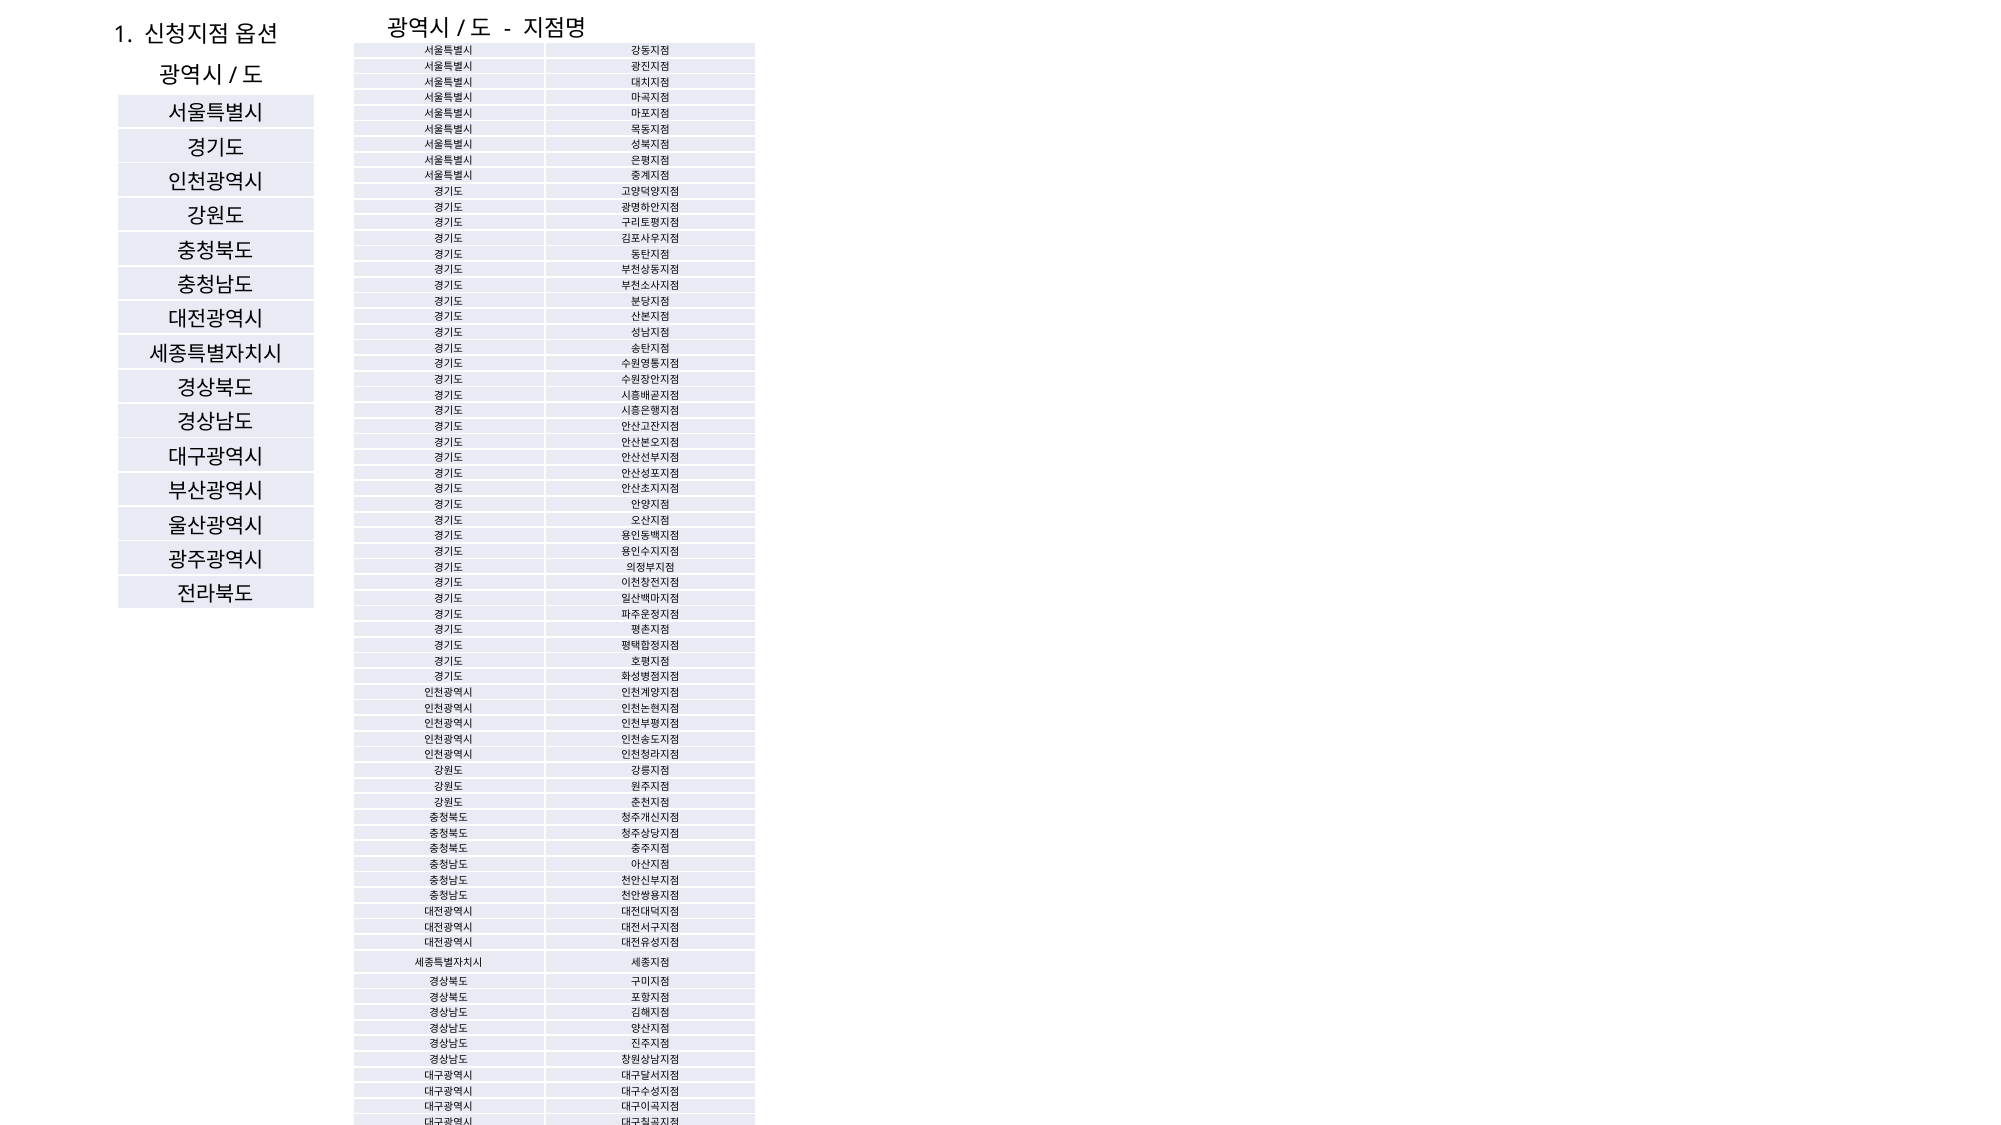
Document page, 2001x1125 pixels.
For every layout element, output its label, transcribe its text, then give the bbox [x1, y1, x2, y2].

table_cell 천안쌍용지점 [546, 888, 755, 902]
table_cell 진주지점 [546, 1036, 755, 1050]
table_cell 경상남도 [354, 1052, 544, 1066]
table_cell 충청북도 [118, 232, 314, 265]
table_cell 평촌지점 [546, 622, 755, 636]
table_cell 경기도 [354, 215, 544, 229]
table_cell 충청남도 [354, 872, 544, 886]
table_cell 세종특별자치시 [118, 335, 314, 368]
table_cell 충청남도 [354, 857, 544, 871]
table_cell 중계지점 [546, 168, 755, 182]
table_cell 경상북도 [118, 370, 314, 402]
table_cell 대구광역시 [354, 1068, 544, 1081]
table_cell 고양덕양지점 [546, 184, 755, 198]
table_header 서울특별시 [354, 43, 544, 57]
table_cell 경기도 [354, 466, 544, 479]
table_cell 안양지점 [546, 497, 755, 511]
table_cell 경기도 [354, 340, 544, 354]
table_cell 경상남도 [354, 1021, 544, 1034]
table_cell 경기도 [354, 278, 544, 292]
table_cell 성북지점 [546, 137, 755, 151]
table_cell 경기도 [354, 653, 544, 667]
table_cell 서울특별시 [354, 106, 544, 120]
table_cell 천안신부지점 [546, 872, 755, 886]
table_cell 경상남도 [354, 1005, 544, 1019]
table_cell 대전광역시 [354, 935, 544, 949]
table_cell 마곡지점 [546, 90, 755, 104]
table_cell 경기도 [354, 481, 544, 495]
table_cell 청주상당지점 [546, 826, 755, 839]
table_cell 안산성포지점 [546, 466, 755, 479]
table_cell 동탄지점 [546, 246, 755, 260]
table_cell 인천광역시 [354, 732, 544, 746]
table_cell 광명하안지점 [546, 200, 755, 213]
table_cell 의정부지점 [546, 559, 755, 573]
table_cell 청주개신지점 [546, 810, 755, 824]
table_cell 인천계양지점 [546, 685, 755, 699]
table_cell 강원도 [354, 763, 544, 777]
table_cell 일산백마지점 [546, 591, 755, 605]
table_cell 경기도 [354, 559, 544, 573]
table_cell 파주운정지점 [546, 606, 755, 620]
table_cell 경기도 [354, 262, 544, 276]
table_cell 인천논현지점 [546, 700, 755, 714]
table_cell 충청북도 [354, 826, 544, 839]
table_cell 경기도 [354, 434, 544, 448]
table_cell 경기도 [354, 184, 544, 198]
table_cell 경기도 [354, 356, 544, 370]
text_box 1. 신청지점 옵션 [98, 12, 301, 55]
table_cell 경기도 [354, 293, 544, 307]
table_cell 경기도 [354, 575, 544, 589]
table_cell 경기도 [354, 544, 544, 558]
table_cell 광주광역시 [118, 541, 314, 574]
table_cell 경기도 [354, 638, 544, 652]
table_cell 용인수지지점 [546, 544, 755, 558]
table_cell 안산본오지점 [546, 434, 755, 448]
table_cell 은평지점 [546, 153, 755, 166]
table_cell 아산지점 [546, 857, 755, 871]
table_cell 대전광역시 [354, 904, 544, 918]
table_cell 경기도 [354, 450, 544, 464]
table_cell 서울특별시 [354, 168, 544, 182]
table_cell 인천부평지점 [546, 716, 755, 730]
table_cell 구리토평지점 [546, 215, 755, 229]
table_cell 수원장안지점 [546, 372, 755, 386]
table_cell 오산지점 [546, 513, 755, 526]
table_cell 세종특별자치시 [354, 951, 544, 972]
table_cell 경기도 [354, 231, 544, 245]
table_cell 광진지점 [546, 59, 755, 73]
table_cell 목동지점 [546, 121, 755, 135]
table_cell 세종지점 [546, 951, 755, 972]
table_cell 용인동백지점 [546, 528, 755, 542]
table_cell 수원영통지점 [546, 356, 755, 370]
table_cell 서울특별시 [354, 90, 544, 104]
text_box 광역시/도 [144, 53, 279, 96]
table_cell 이천창전지점 [546, 575, 755, 589]
table_cell 인천광역시 [354, 700, 544, 714]
table_cell 구미지점 [546, 974, 755, 988]
table_cell 대전서구지점 [546, 919, 755, 933]
table_cell 경상남도 [354, 1036, 544, 1050]
table_cell 서울특별시 [354, 59, 544, 73]
text_box 광역시/도 - 지점명 [372, 6, 602, 49]
table_cell 부천상동지점 [546, 262, 755, 276]
table_cell 서울특별시 [354, 153, 544, 166]
table_cell 충청남도 [354, 888, 544, 902]
table_cell 강원도 [118, 198, 314, 230]
table_cell 경상남도 [118, 404, 314, 437]
table_cell 울산광역시 [118, 507, 314, 540]
table_cell 성남지점 [546, 325, 755, 339]
table_cell 시흥은행지점 [546, 403, 755, 417]
table_cell 충주지점 [546, 841, 755, 855]
table_cell 충청북도 [354, 810, 544, 824]
table_cell 춘천지점 [546, 794, 755, 808]
table_header 강동지점 [546, 43, 755, 57]
table_cell 산본지점 [546, 309, 755, 323]
table_cell 경기도 [354, 622, 544, 636]
table_cell 인천광역시 [354, 716, 544, 730]
table_cell 경상북도 [354, 974, 544, 988]
table_cell 김해지점 [546, 1005, 755, 1019]
table_cell 서울특별시 [354, 121, 544, 135]
table_cell 경기도 [354, 591, 544, 605]
table_cell 대구이곡지점 [546, 1099, 755, 1113]
table_header 서울특별시 [118, 95, 314, 127]
table_cell 경기도 [354, 528, 544, 542]
table_cell 시흥배곧지점 [546, 387, 755, 401]
table_cell 전라북도 [118, 576, 314, 608]
table_cell 분당지점 [546, 293, 755, 307]
table_cell 창원상남지점 [546, 1052, 755, 1066]
table_cell 인천청라지점 [546, 747, 755, 761]
table_cell 경기도 [354, 497, 544, 511]
table_cell 경기도 [354, 246, 544, 260]
table_cell 인천광역시 [354, 685, 544, 699]
table_cell 경기도 [354, 419, 544, 433]
table_cell 양산지점 [546, 1021, 755, 1034]
table_cell 경기도 [354, 309, 544, 323]
table_cell 대전유성지점 [546, 935, 755, 949]
table_cell 강원도 [354, 794, 544, 808]
table_cell 김포사우지점 [546, 231, 755, 245]
table_cell 경기도 [354, 387, 544, 401]
table_cell 마포지점 [546, 106, 755, 120]
table_cell 서울특별시 [354, 137, 544, 151]
table_cell 경기도 [354, 606, 544, 620]
table_cell 인천광역시 [354, 747, 544, 761]
table_cell 대구수성지점 [546, 1083, 755, 1097]
table_cell 대구광역시 [354, 1114, 544, 1125]
table_cell 강릉지점 [546, 763, 755, 777]
table_cell 서울특별시 [354, 74, 544, 88]
table_cell 호평지점 [546, 653, 755, 667]
table_cell 평택합정지점 [546, 638, 755, 652]
table_cell 충청북도 [354, 841, 544, 855]
table_cell 원주지점 [546, 779, 755, 792]
table_cell 부천소사지점 [546, 278, 755, 292]
table_cell 대구달서지점 [546, 1068, 755, 1081]
table_cell 경기도 [118, 129, 314, 162]
table_cell 대구칠곡지점 [546, 1114, 755, 1125]
table_cell 인천송도지점 [546, 732, 755, 746]
table_cell 대구광역시 [118, 438, 314, 471]
table_cell 경기도 [354, 669, 544, 683]
table_cell 경기도 [354, 403, 544, 417]
table_cell 대전대덕지점 [546, 904, 755, 918]
table_cell 경상북도 [354, 989, 544, 1003]
table_cell 대전광역시 [354, 919, 544, 933]
table_cell 부산광역시 [118, 473, 314, 505]
table_cell 충청남도 [118, 267, 314, 299]
table_cell 대치지점 [546, 74, 755, 88]
table_cell 포항지점 [546, 989, 755, 1003]
table_cell 대구광역시 [354, 1083, 544, 1097]
table_cell 송탄지점 [546, 340, 755, 354]
table_cell 강원도 [354, 779, 544, 792]
table_cell 안산초지지점 [546, 481, 755, 495]
table_cell 화성병점지점 [546, 669, 755, 683]
table_cell 경기도 [354, 372, 544, 386]
table_cell 경기도 [354, 325, 544, 339]
table_cell 경기도 [354, 513, 544, 526]
table_cell 인천광역시 [118, 163, 314, 196]
table_cell 안산선부지점 [546, 450, 755, 464]
table_cell 대구광역시 [354, 1099, 544, 1113]
table_cell 안산고잔지점 [546, 419, 755, 433]
table_cell 경기도 [354, 200, 544, 213]
table_cell 대전광역시 [118, 301, 314, 333]
